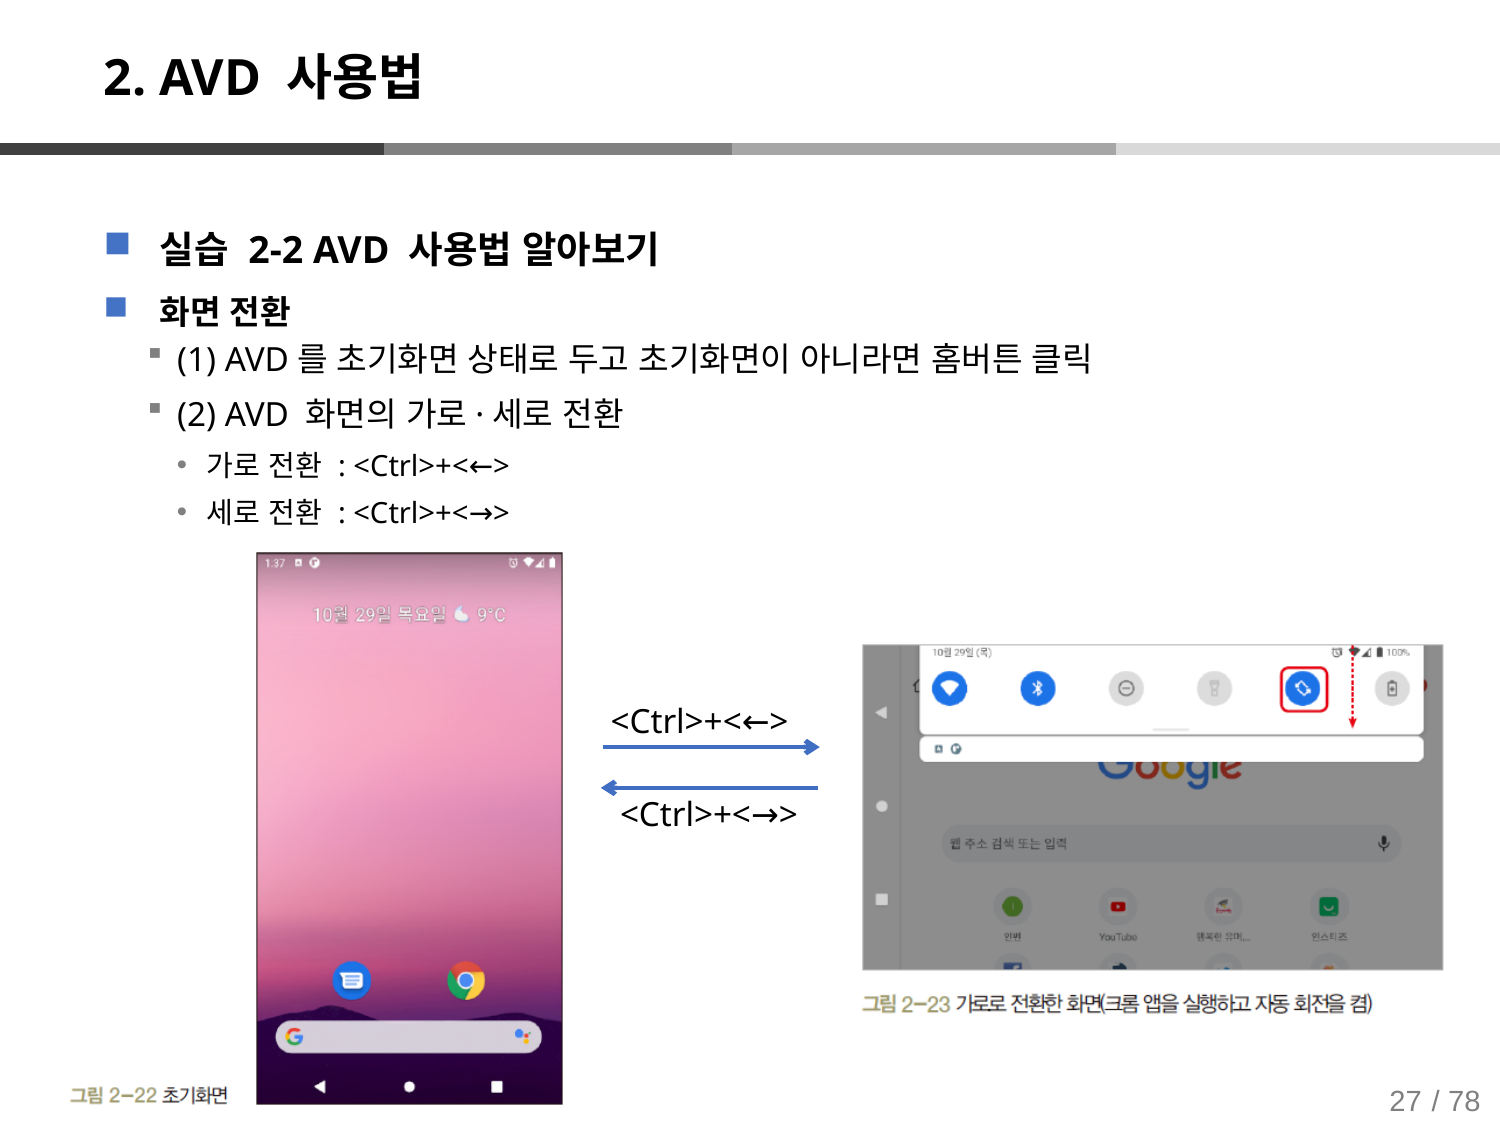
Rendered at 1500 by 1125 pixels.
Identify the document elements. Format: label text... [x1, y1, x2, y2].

picture [860, 642, 1447, 1016]
list 실습 2-2 AVD 사용법 알아보기 화면 전환 (1) AVD를 초기화면 상태로 두고 초기화면이 아니라면 홈버튼 클릭 (2) AVD 화면의 가로·세로 전환 가로 전환 : <Ctrl>+<←> 세로 전환 : <Ctrl>+<→> [88, 196, 1468, 1083]
title 2. AVD 사용법 [88, 30, 1211, 121]
picture [67, 548, 567, 1110]
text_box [595, 682, 849, 851]
